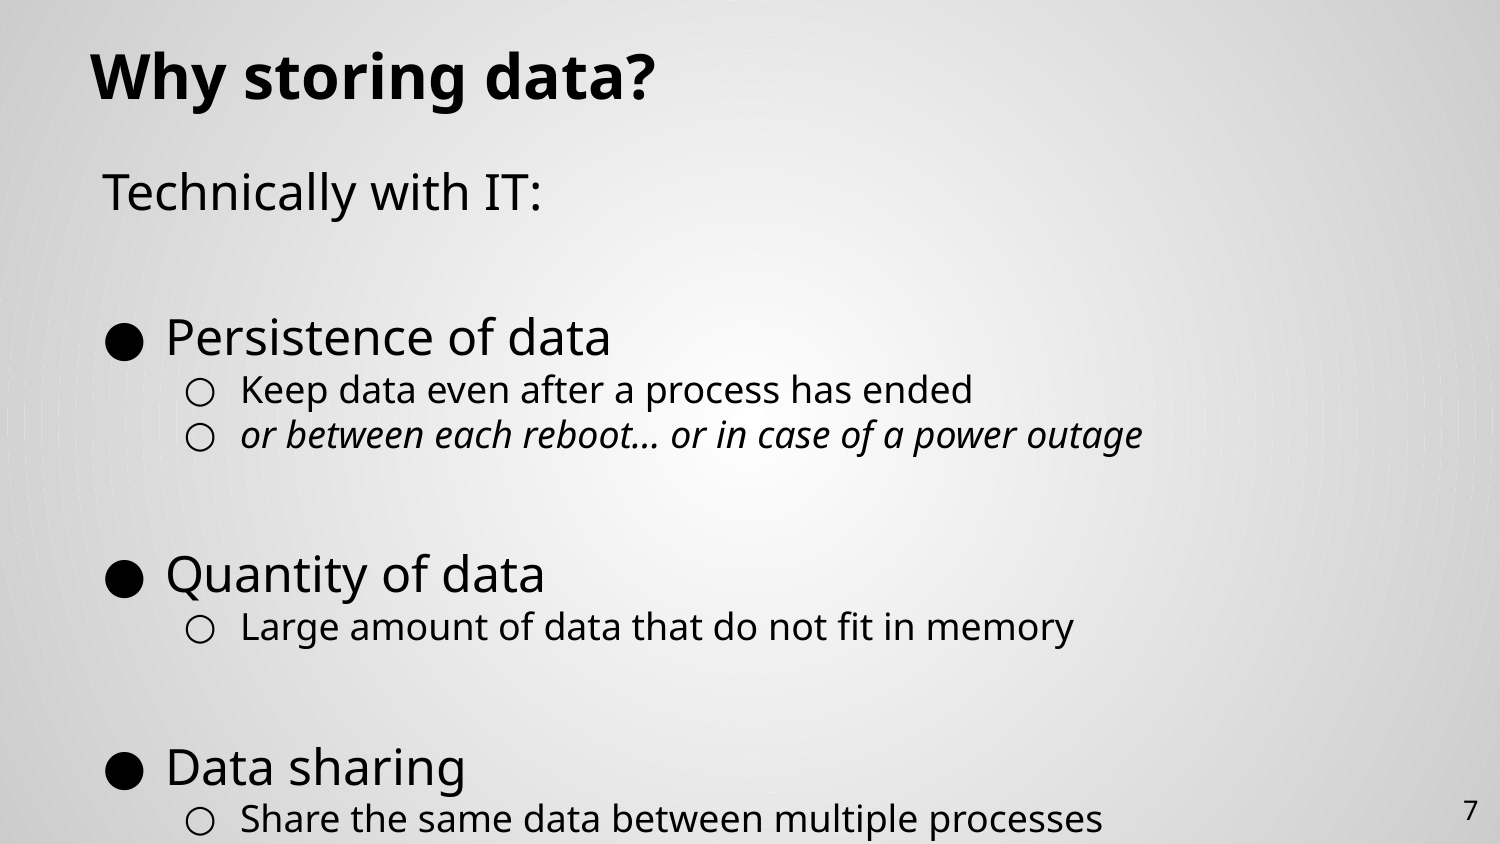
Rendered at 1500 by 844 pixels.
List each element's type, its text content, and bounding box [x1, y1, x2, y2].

list Technically with IT: Persistence of data Keep data even after a process has ended or between each reboot… or in case of a power outage Quantity of data Large amount of data that do not fit in memory Data sharing Share the same data between multiple processes [75, 145, 1425, 808]
title Why storing data? [75, 33, 1425, 128]
slide_number 7 [1403, 779, 1494, 844]
